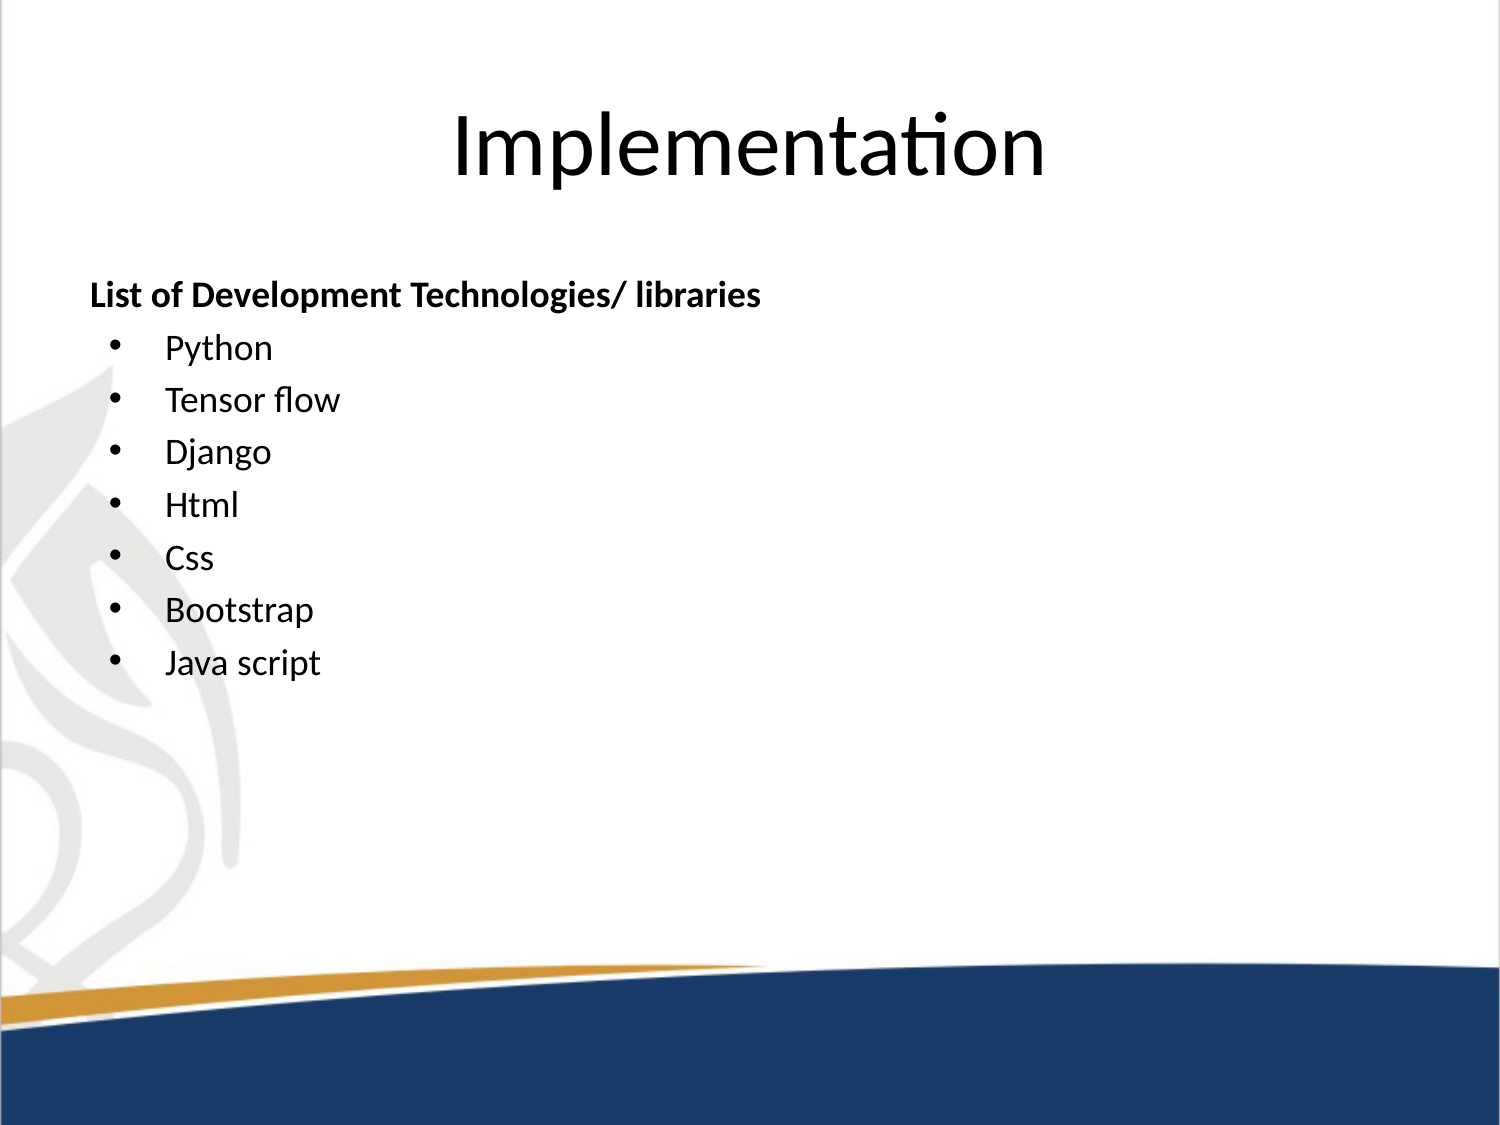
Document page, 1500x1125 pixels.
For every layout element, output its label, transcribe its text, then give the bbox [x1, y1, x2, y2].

picture [0, 0, 1500, 1125]
title Implementation [75, 45, 1425, 233]
list List of Development Technologies/ libraries Python Tensor flow Django Html Css Bootstrap Java script [75, 262, 1425, 1005]
